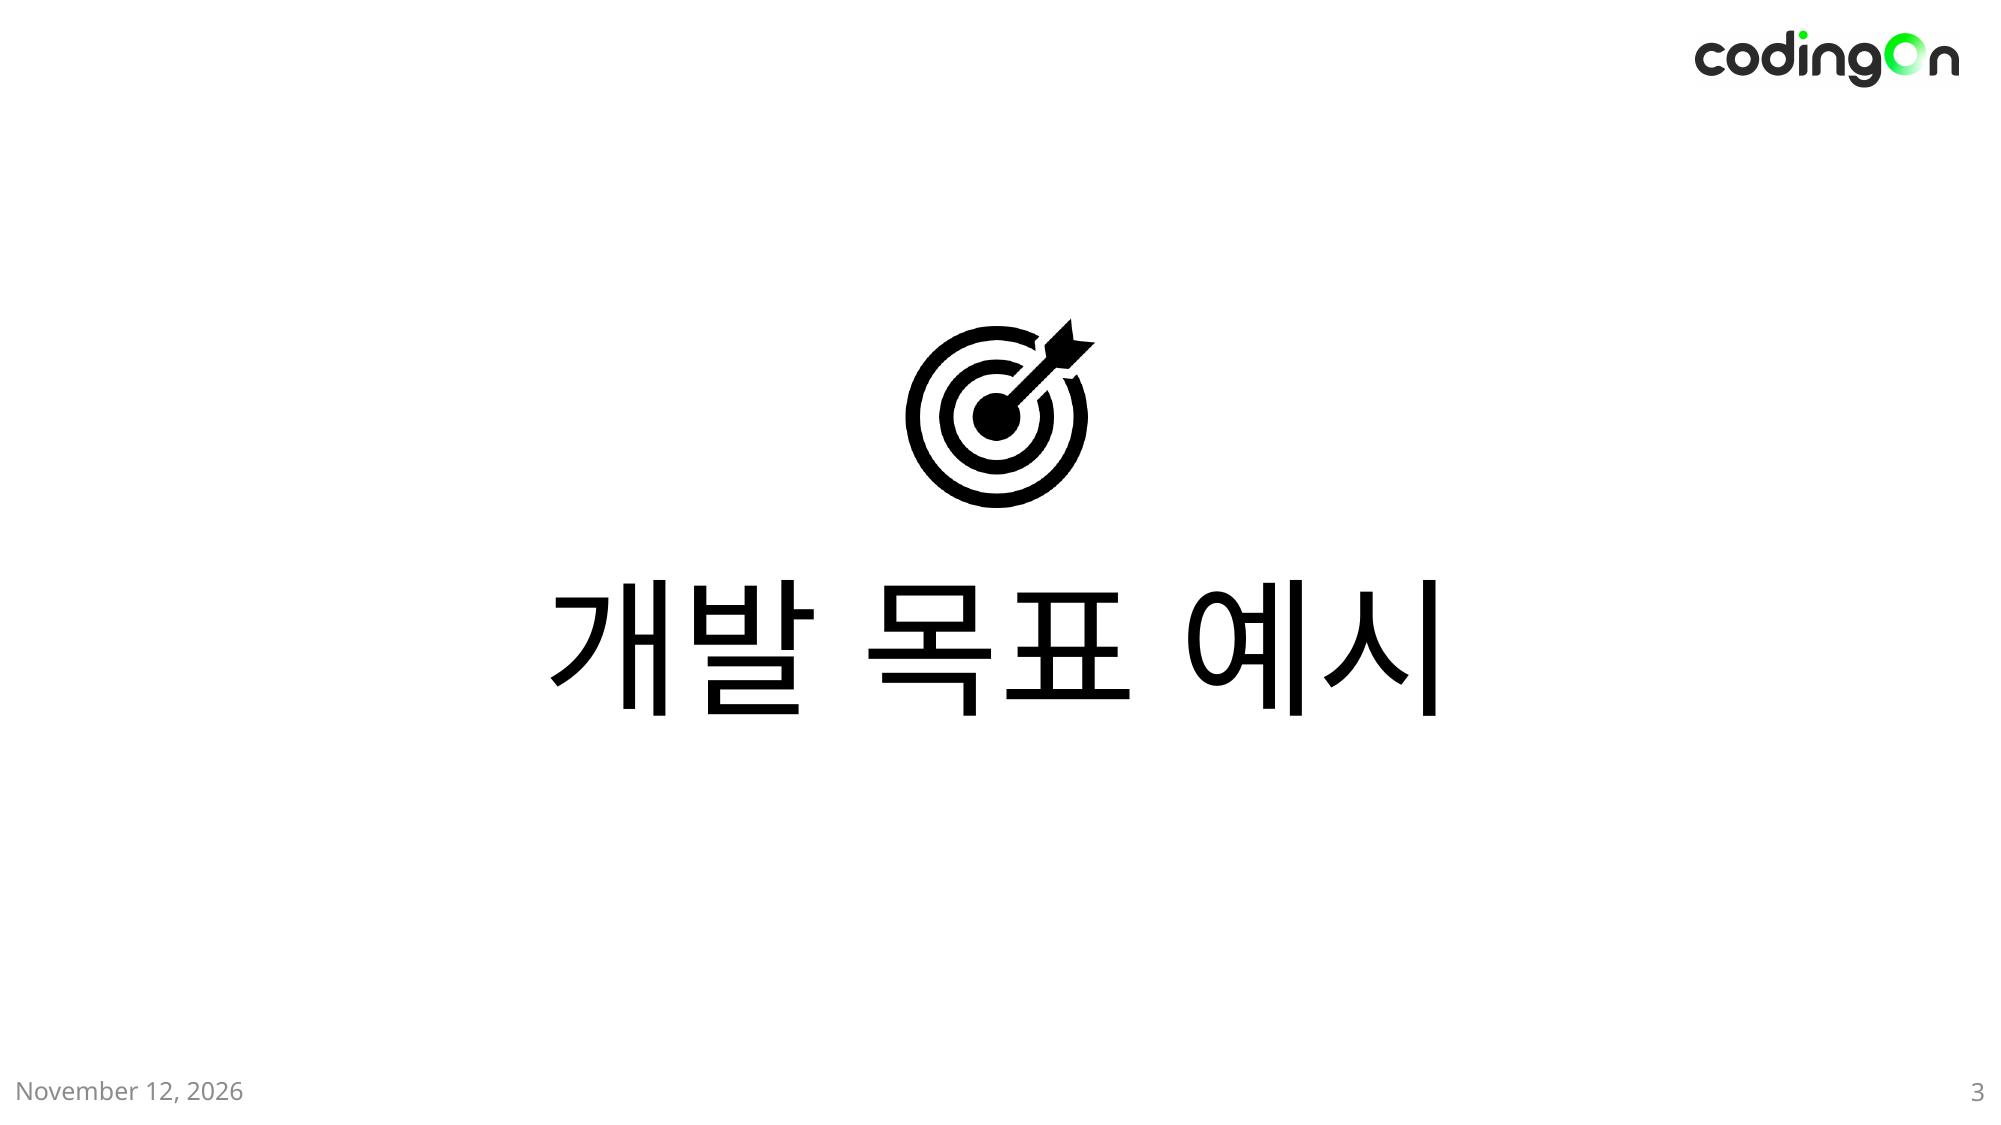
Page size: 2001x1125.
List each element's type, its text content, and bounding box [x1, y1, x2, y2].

text_box 개발 목표 예시 [529, 547, 1471, 742]
picture [885, 298, 1115, 528]
slide_number 2024년 12월 [0, 1062, 450, 1123]
slide_number 3 [1550, 1063, 2000, 1124]
picture [1695, 30, 1959, 88]
